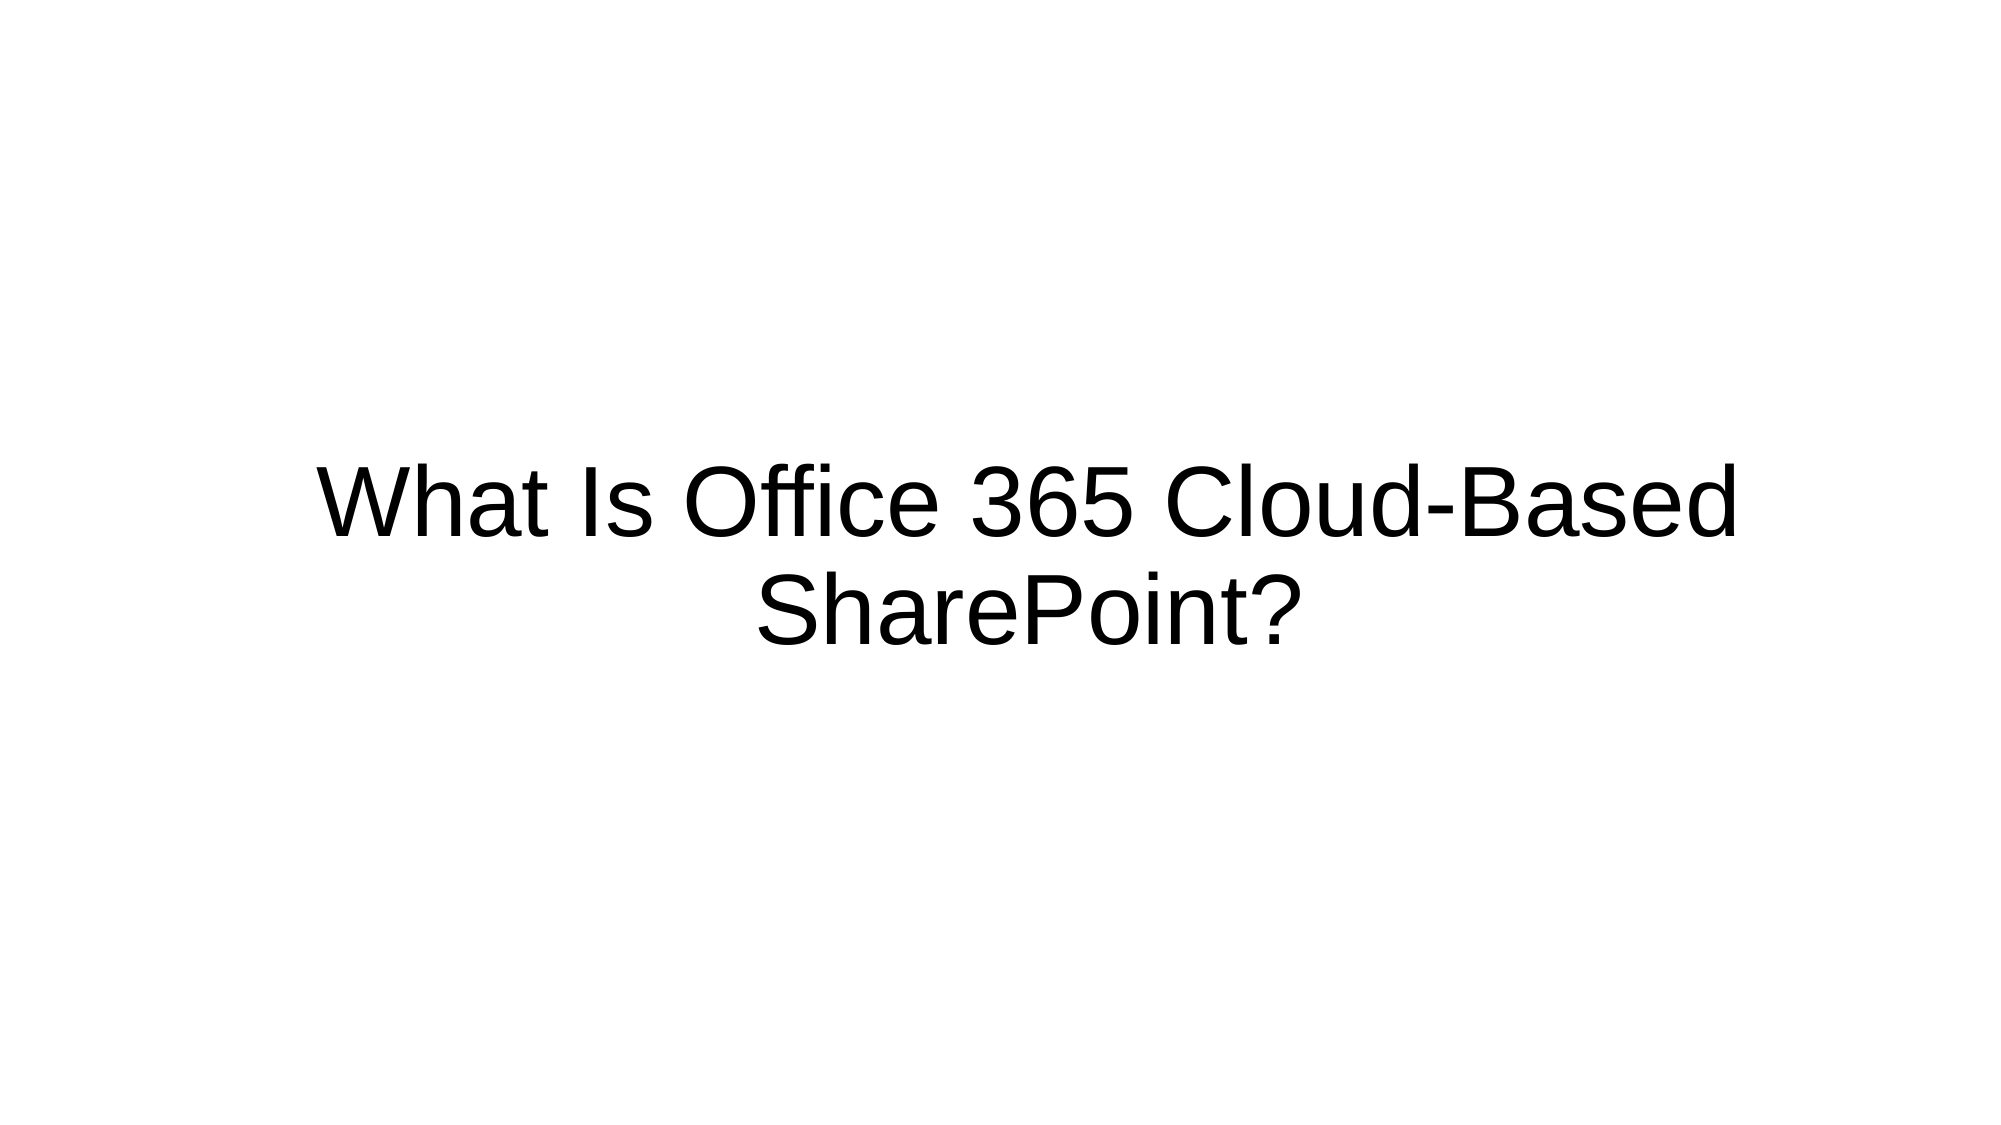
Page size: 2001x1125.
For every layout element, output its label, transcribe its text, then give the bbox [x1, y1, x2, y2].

title What Is Office 365 Cloud-Based SharePoint? [249, 87, 1809, 674]
